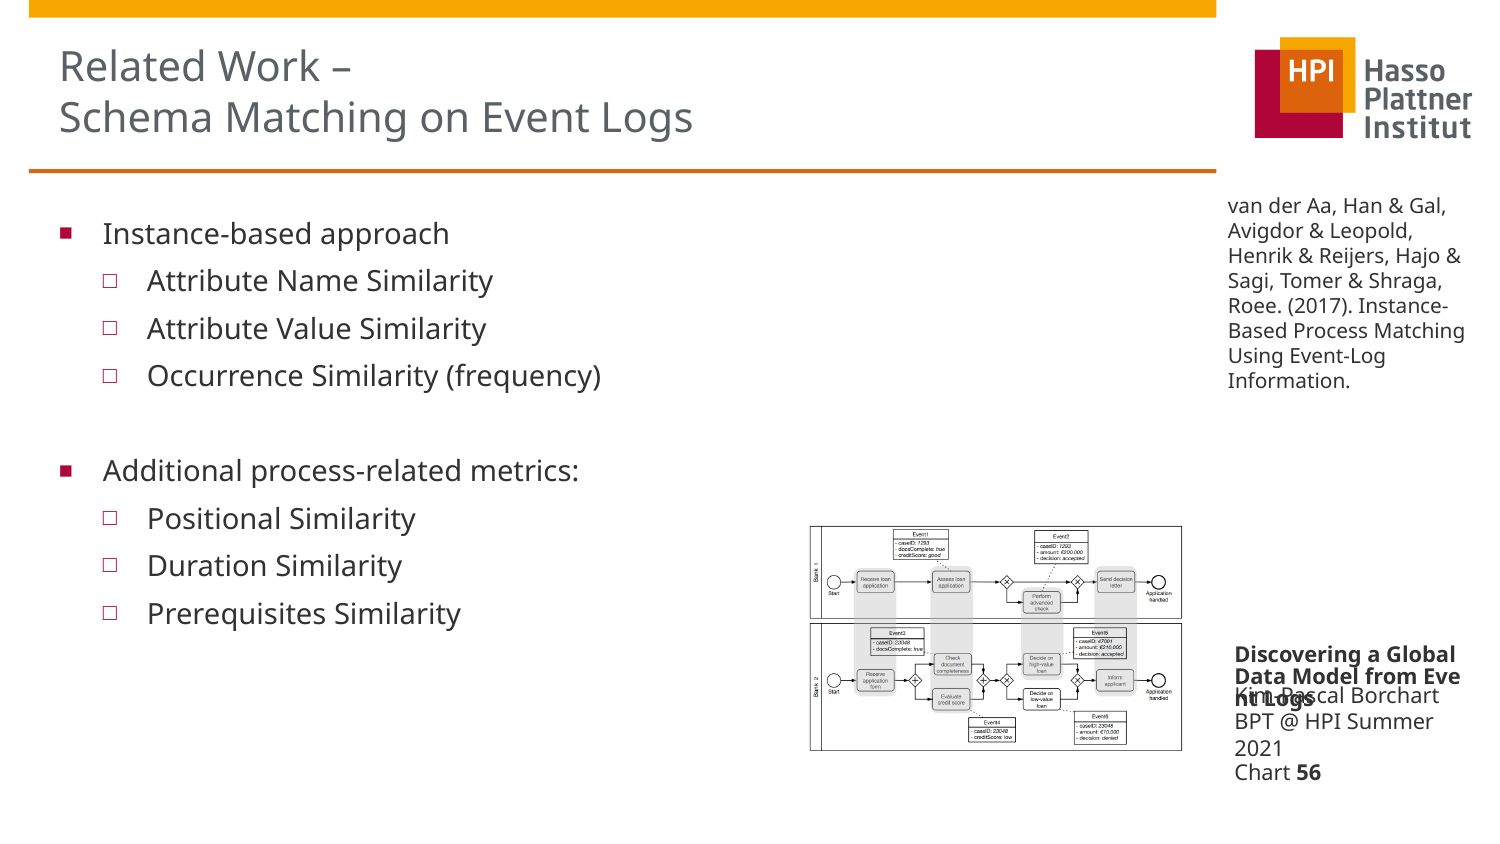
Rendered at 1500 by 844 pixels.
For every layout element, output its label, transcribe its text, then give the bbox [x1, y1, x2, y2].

picture [1252, 33, 1477, 142]
title Related Work – Schema Matching on Event Logs [58, 17, 1187, 170]
list Instance-based approach Attribute Name Similarity Attribute Value Similarity Occurrence Similarity (frequency) Additional process-related metrics: Positional Similarity Duration Similarity Prerequisites Similarity [58, 203, 1187, 788]
text_box van der Aa, Han & Gal, Avigdor & Leopold, Henrik & Reijers, Hajo & Sagi, Tomer & Shraga, Roee. (2017). Instance-Based Process Matching Using Event-Log Information. [1213, 185, 1493, 401]
picture [802, 521, 1188, 755]
slide_number Chart 56 [1216, 758, 1471, 788]
footer Discovering a Global Data Model from Event Logs [1216, 584, 1471, 670]
slide_number Kim-Pascal Borchart BPT @ HPI Summer 2021 [1216, 681, 1471, 758]
